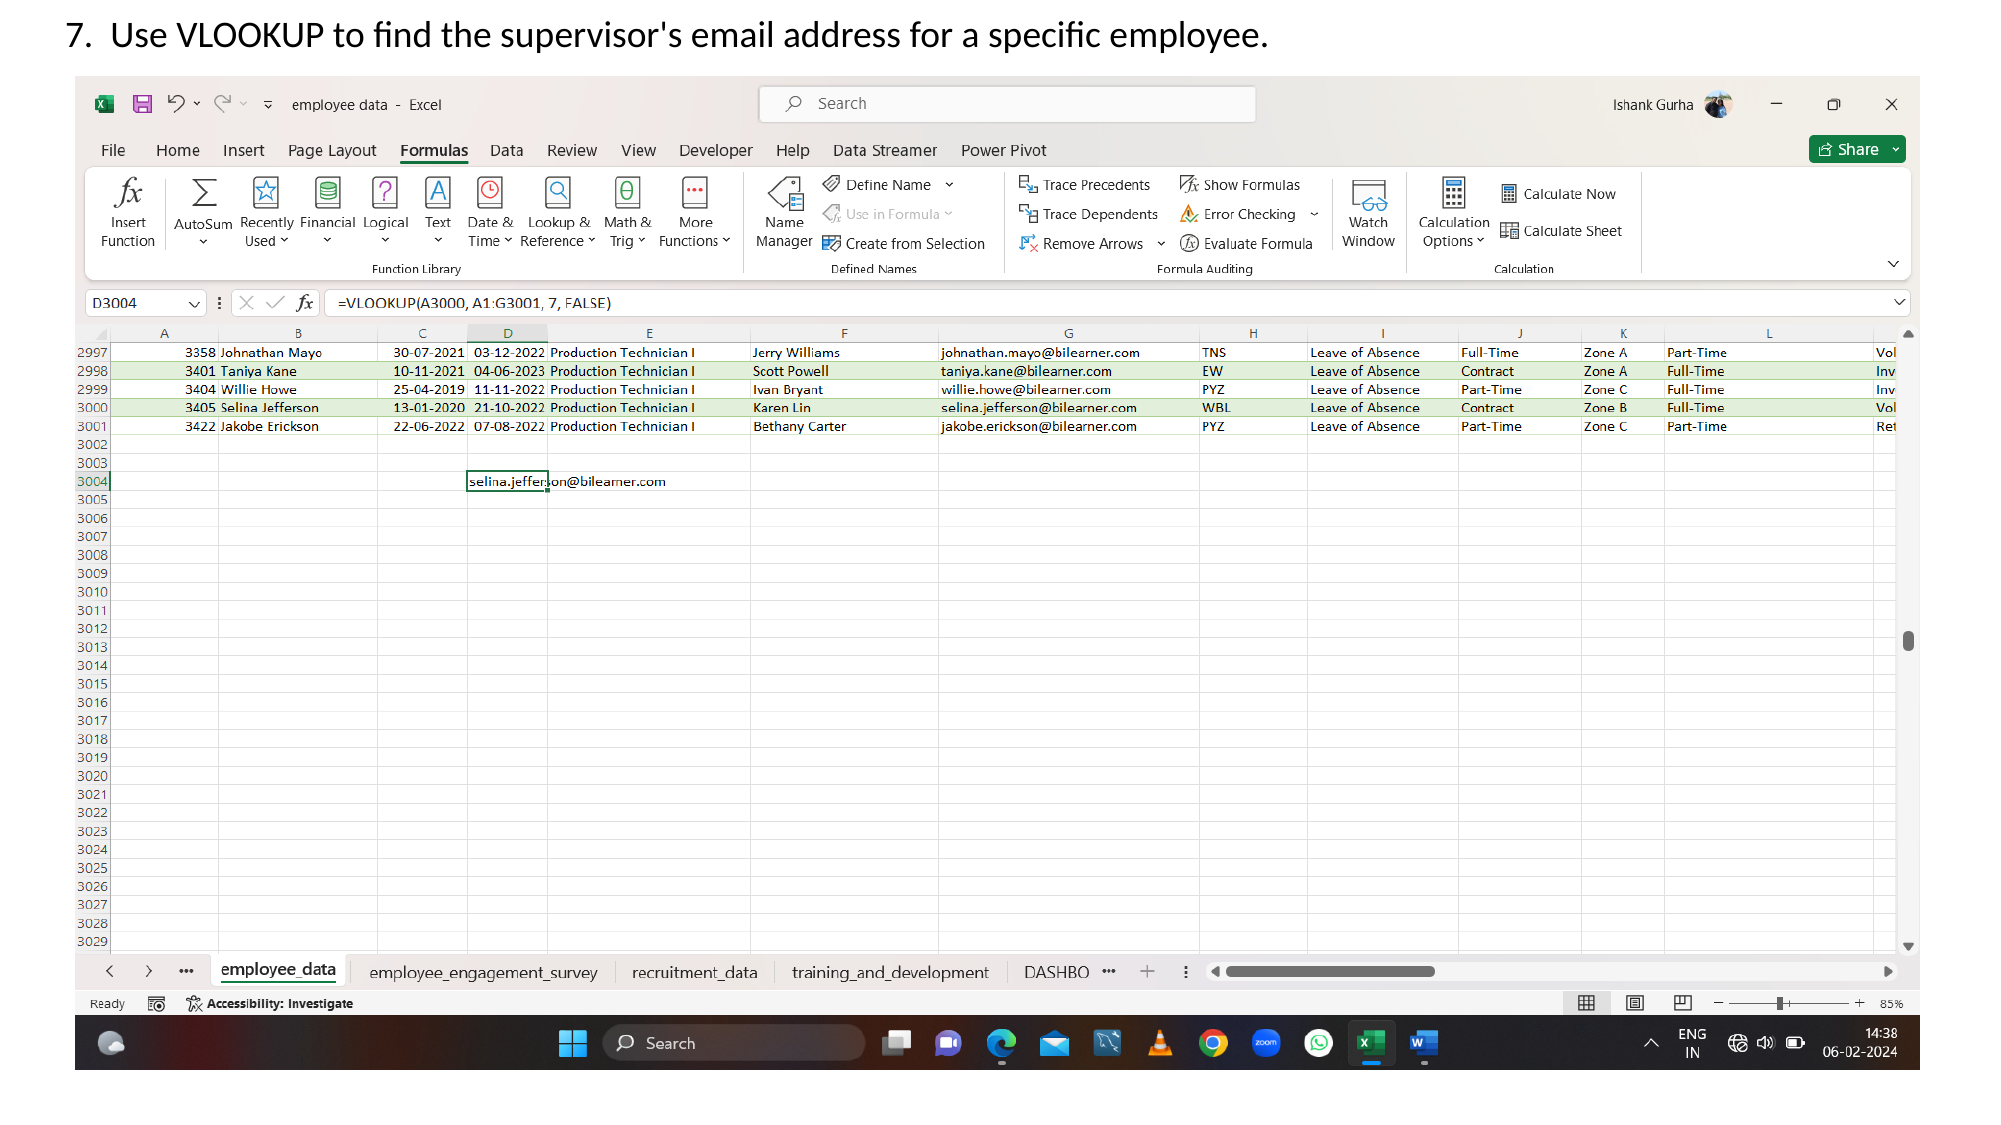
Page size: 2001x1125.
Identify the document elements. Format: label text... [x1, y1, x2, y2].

text_box 7. Use VLOOKUP to find the supervisor's email address for a specific employee. [50, 0, 1920, 63]
picture [75, 76, 1920, 1070]
